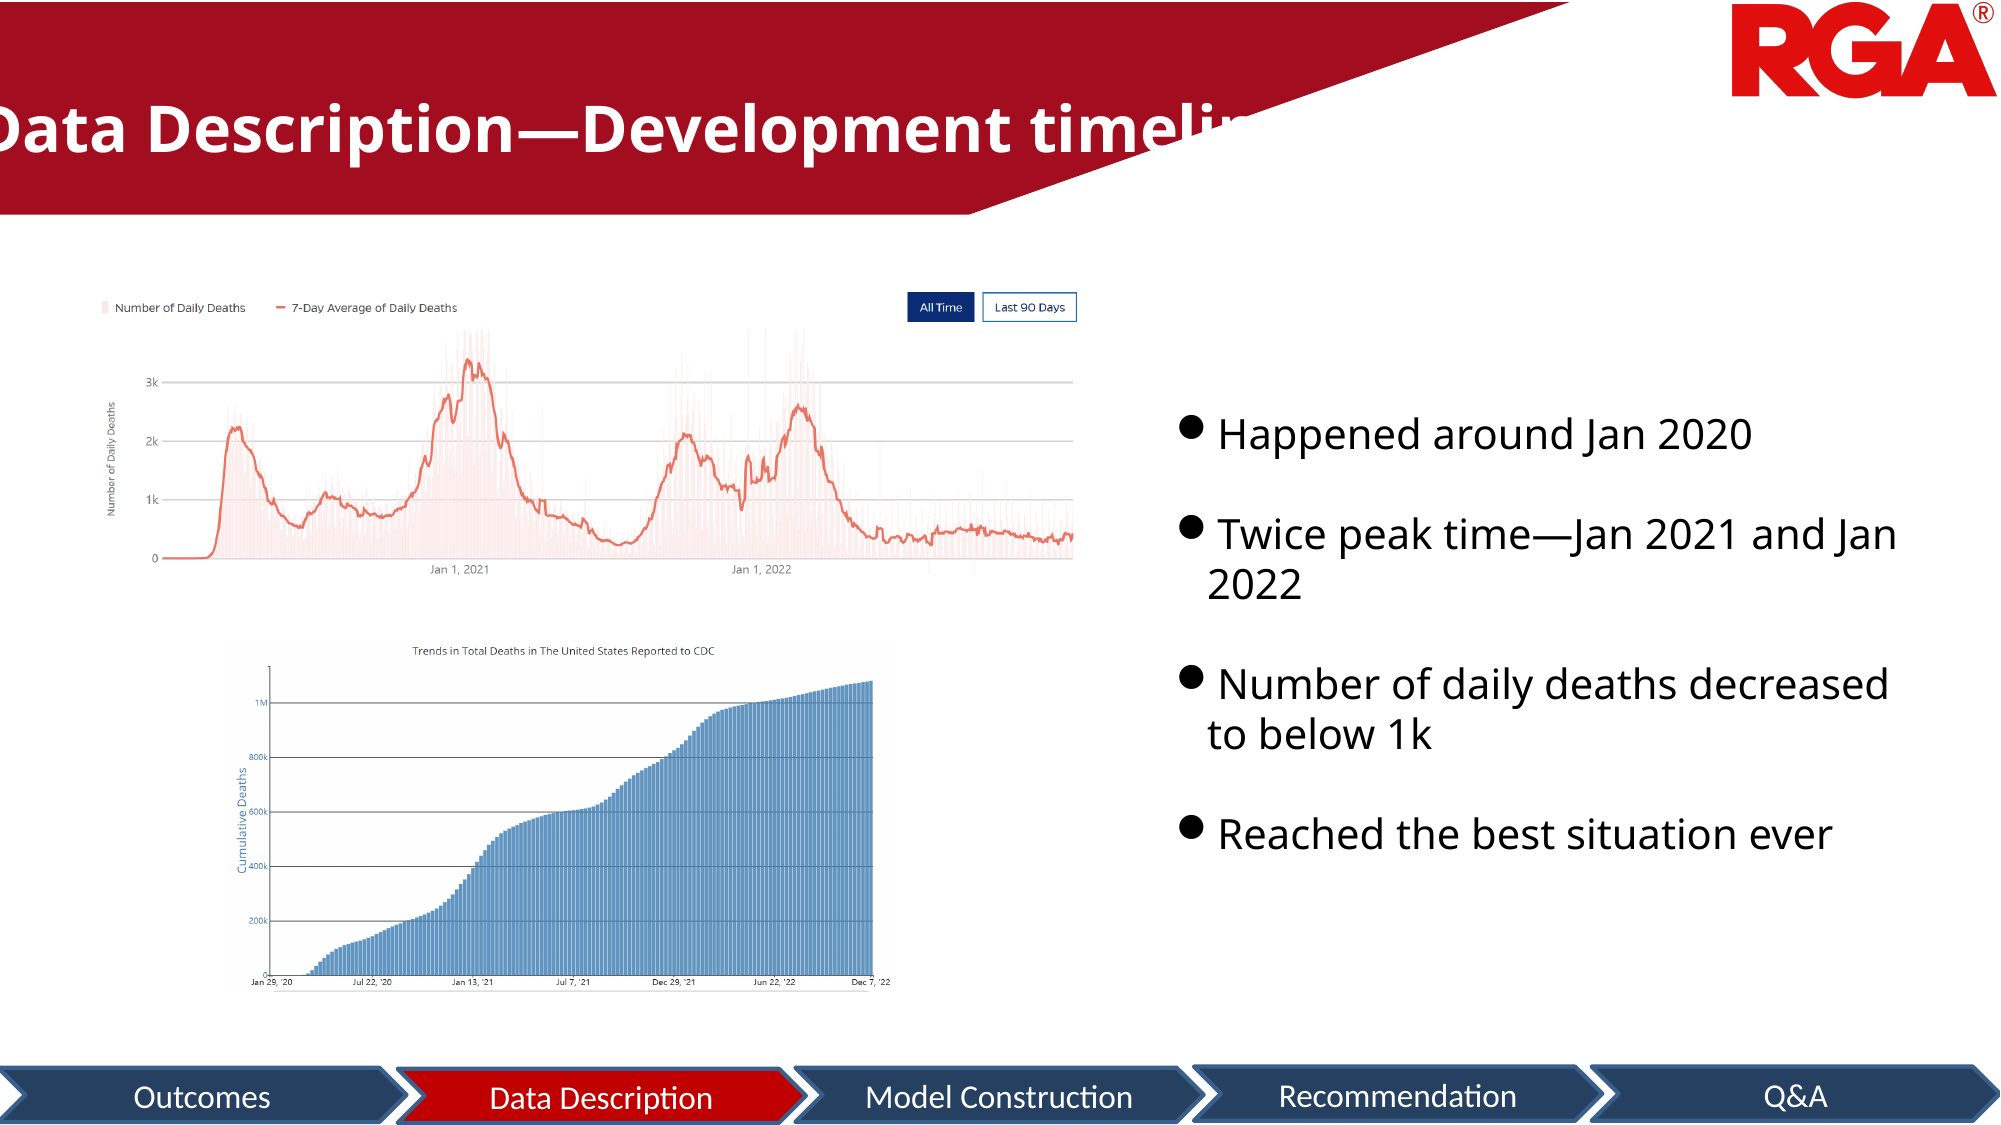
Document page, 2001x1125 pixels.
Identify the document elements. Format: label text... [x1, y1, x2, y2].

picture [222, 633, 898, 992]
picture [1728, 0, 2000, 101]
text_box Happened around Jan 2020 Twice peak time—Jan 2021 and Jan 2022 Number of daily deaths decreased to below 1k Reached the best situation ever [1161, 400, 1953, 912]
text_box Data Description [395, 1066, 809, 1125]
text_box Recommendation [1191, 1064, 1605, 1123]
picture [80, 285, 1102, 587]
text_box Q&A [1589, 1064, 2000, 1123]
text_box Outcomes [0, 1065, 409, 1125]
text_box Model Construction [793, 1065, 1206, 1125]
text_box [0, 1, 1570, 215]
